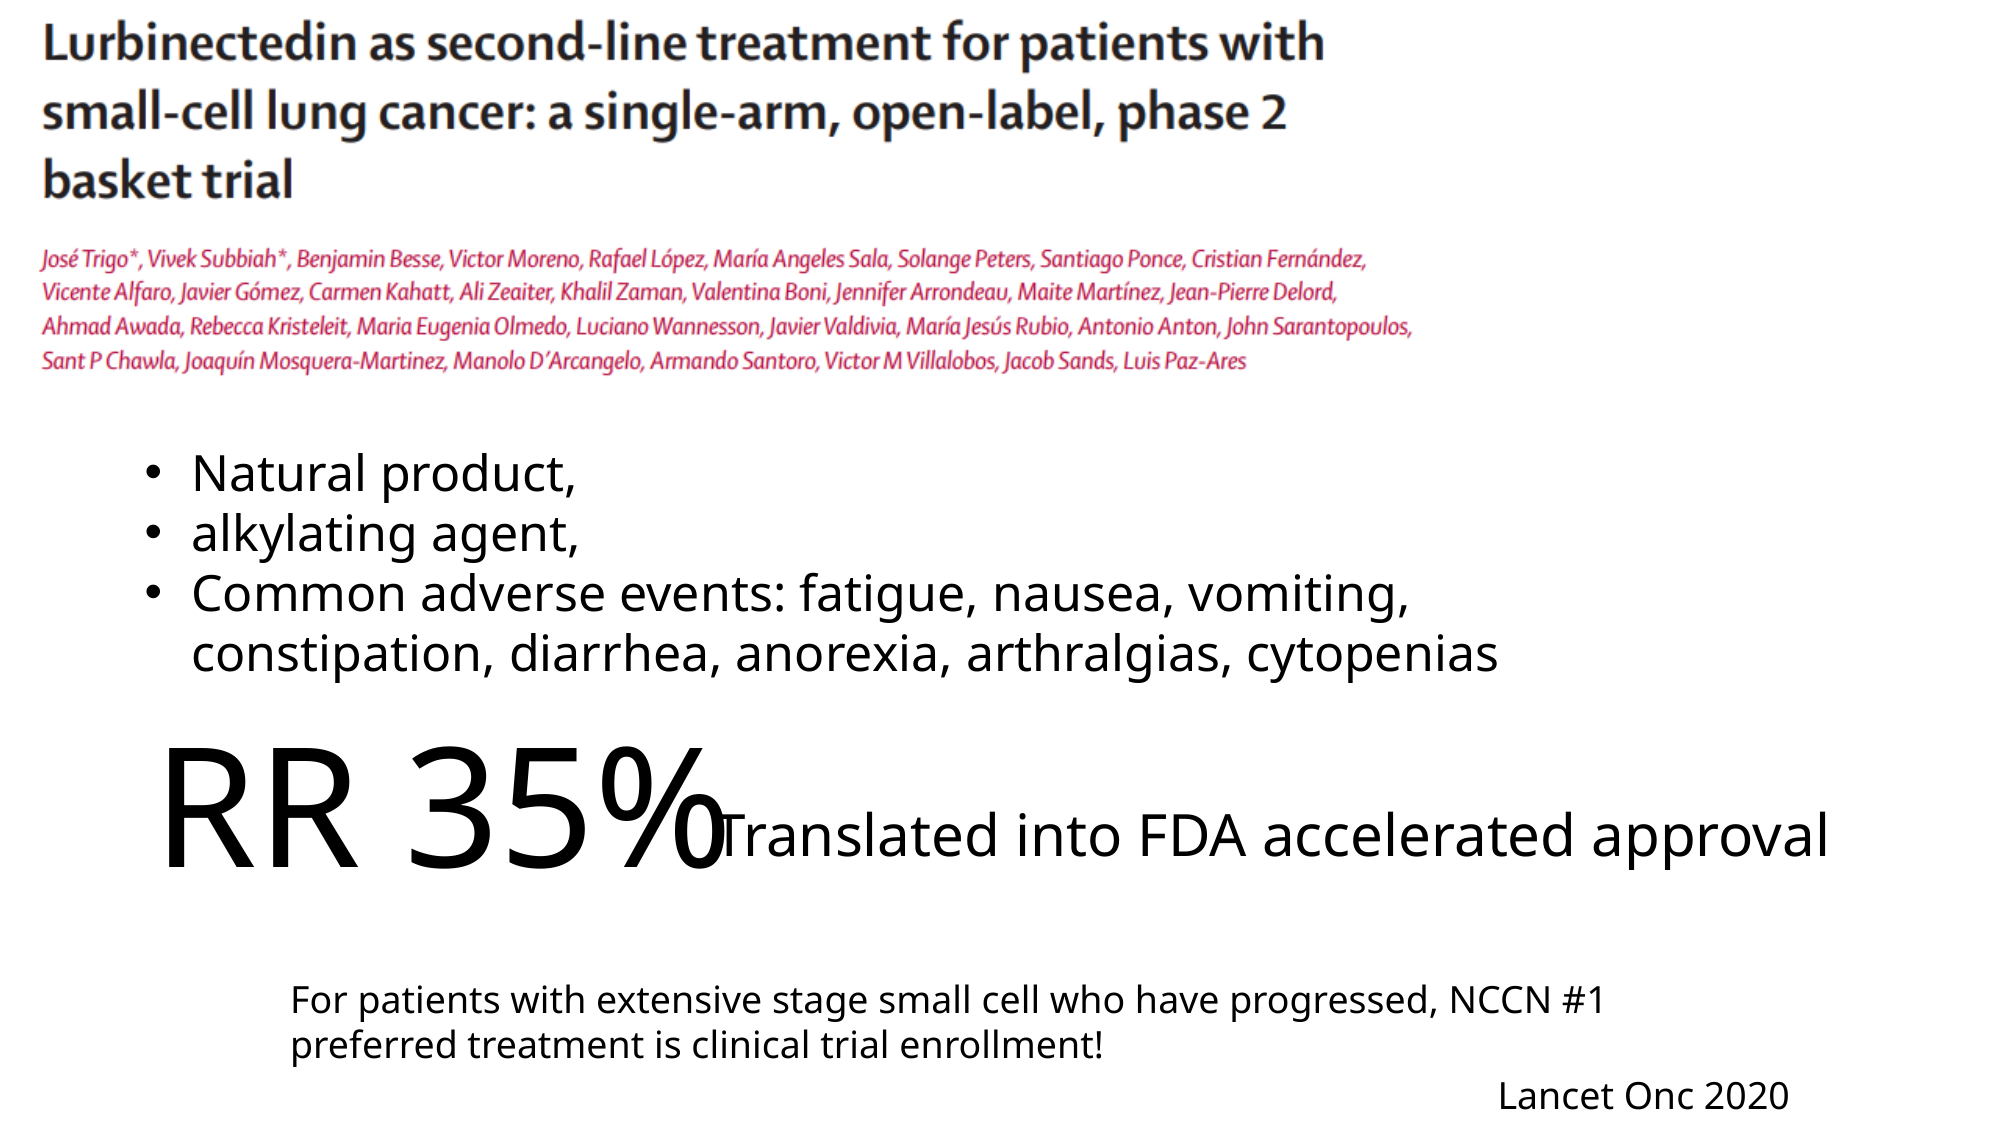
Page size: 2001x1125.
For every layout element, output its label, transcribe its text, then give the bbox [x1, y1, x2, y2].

picture [20, 0, 1429, 399]
text_box For patients with extensive stage small cell who have progressed, NCCN #1 preferred treatment is clinical trial enrollment! [275, 968, 1789, 1119]
text_box RR 35% [138, 693, 792, 908]
text_box Lancet Onc 2020 [1482, 1064, 1815, 1125]
text_box Translated into FDA accelerated approval [698, 790, 1845, 875]
text_box Natural product, alkylating agent, Common adverse events: fatigue, nausea, vomiting, constipation, diarrhea, anorexia, arthralgias, cytopenias [129, 433, 1628, 689]
